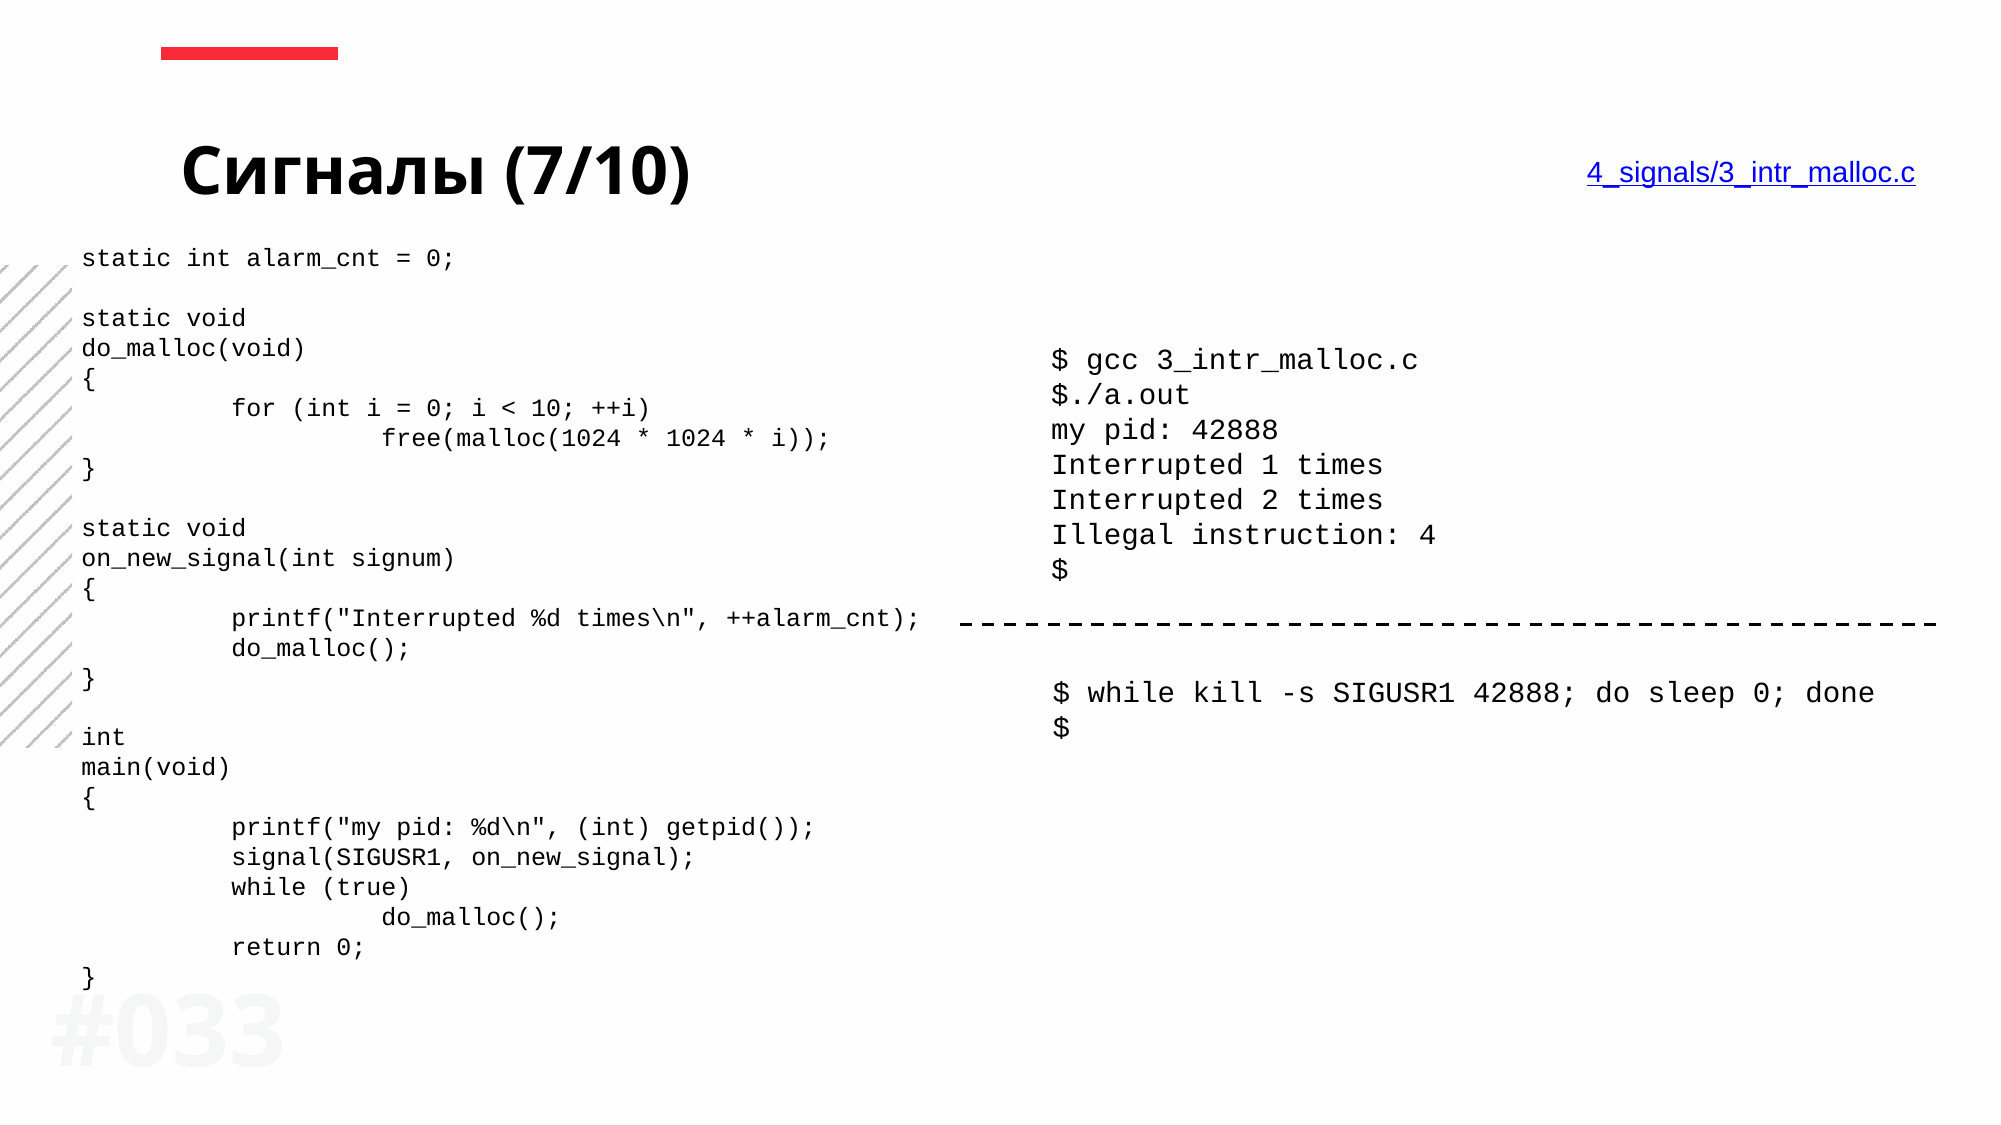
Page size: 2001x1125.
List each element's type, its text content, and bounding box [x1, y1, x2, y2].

picture [0, 264, 66, 748]
text_box $ gcc 3_intr_malloc.c $./a.out my pid: 42888 Interrupted 1 times Interrupted 2 times Illegal instruction: 4 $ [1036, 333, 1452, 593]
slide_number #033 [35, 960, 486, 1125]
list Сигналы (7/10) [161, 129, 1757, 265]
text_box $ while kill -s SIGUSR1 42888; do sleep 0; done $ [1037, 665, 1891, 751]
text_box static int alarm_cnt = 0; static void do_malloc(void) { for (int i = 0; i < 10; ++i) free(malloc(1024 * 1024 * i)); } static void on_new_signal(int signum) { printf("Interrupted %d times\n", ++alarm_cnt); do_malloc(); } int main(void) { printf("my pid: %d\n", (int) getpid()); signal(SIGUSR1, on_new_signal); while (true) do_malloc(); return 0; } [66, 234, 975, 998]
text_box 4_signals/3_intr_malloc.c [1572, 146, 1931, 197]
